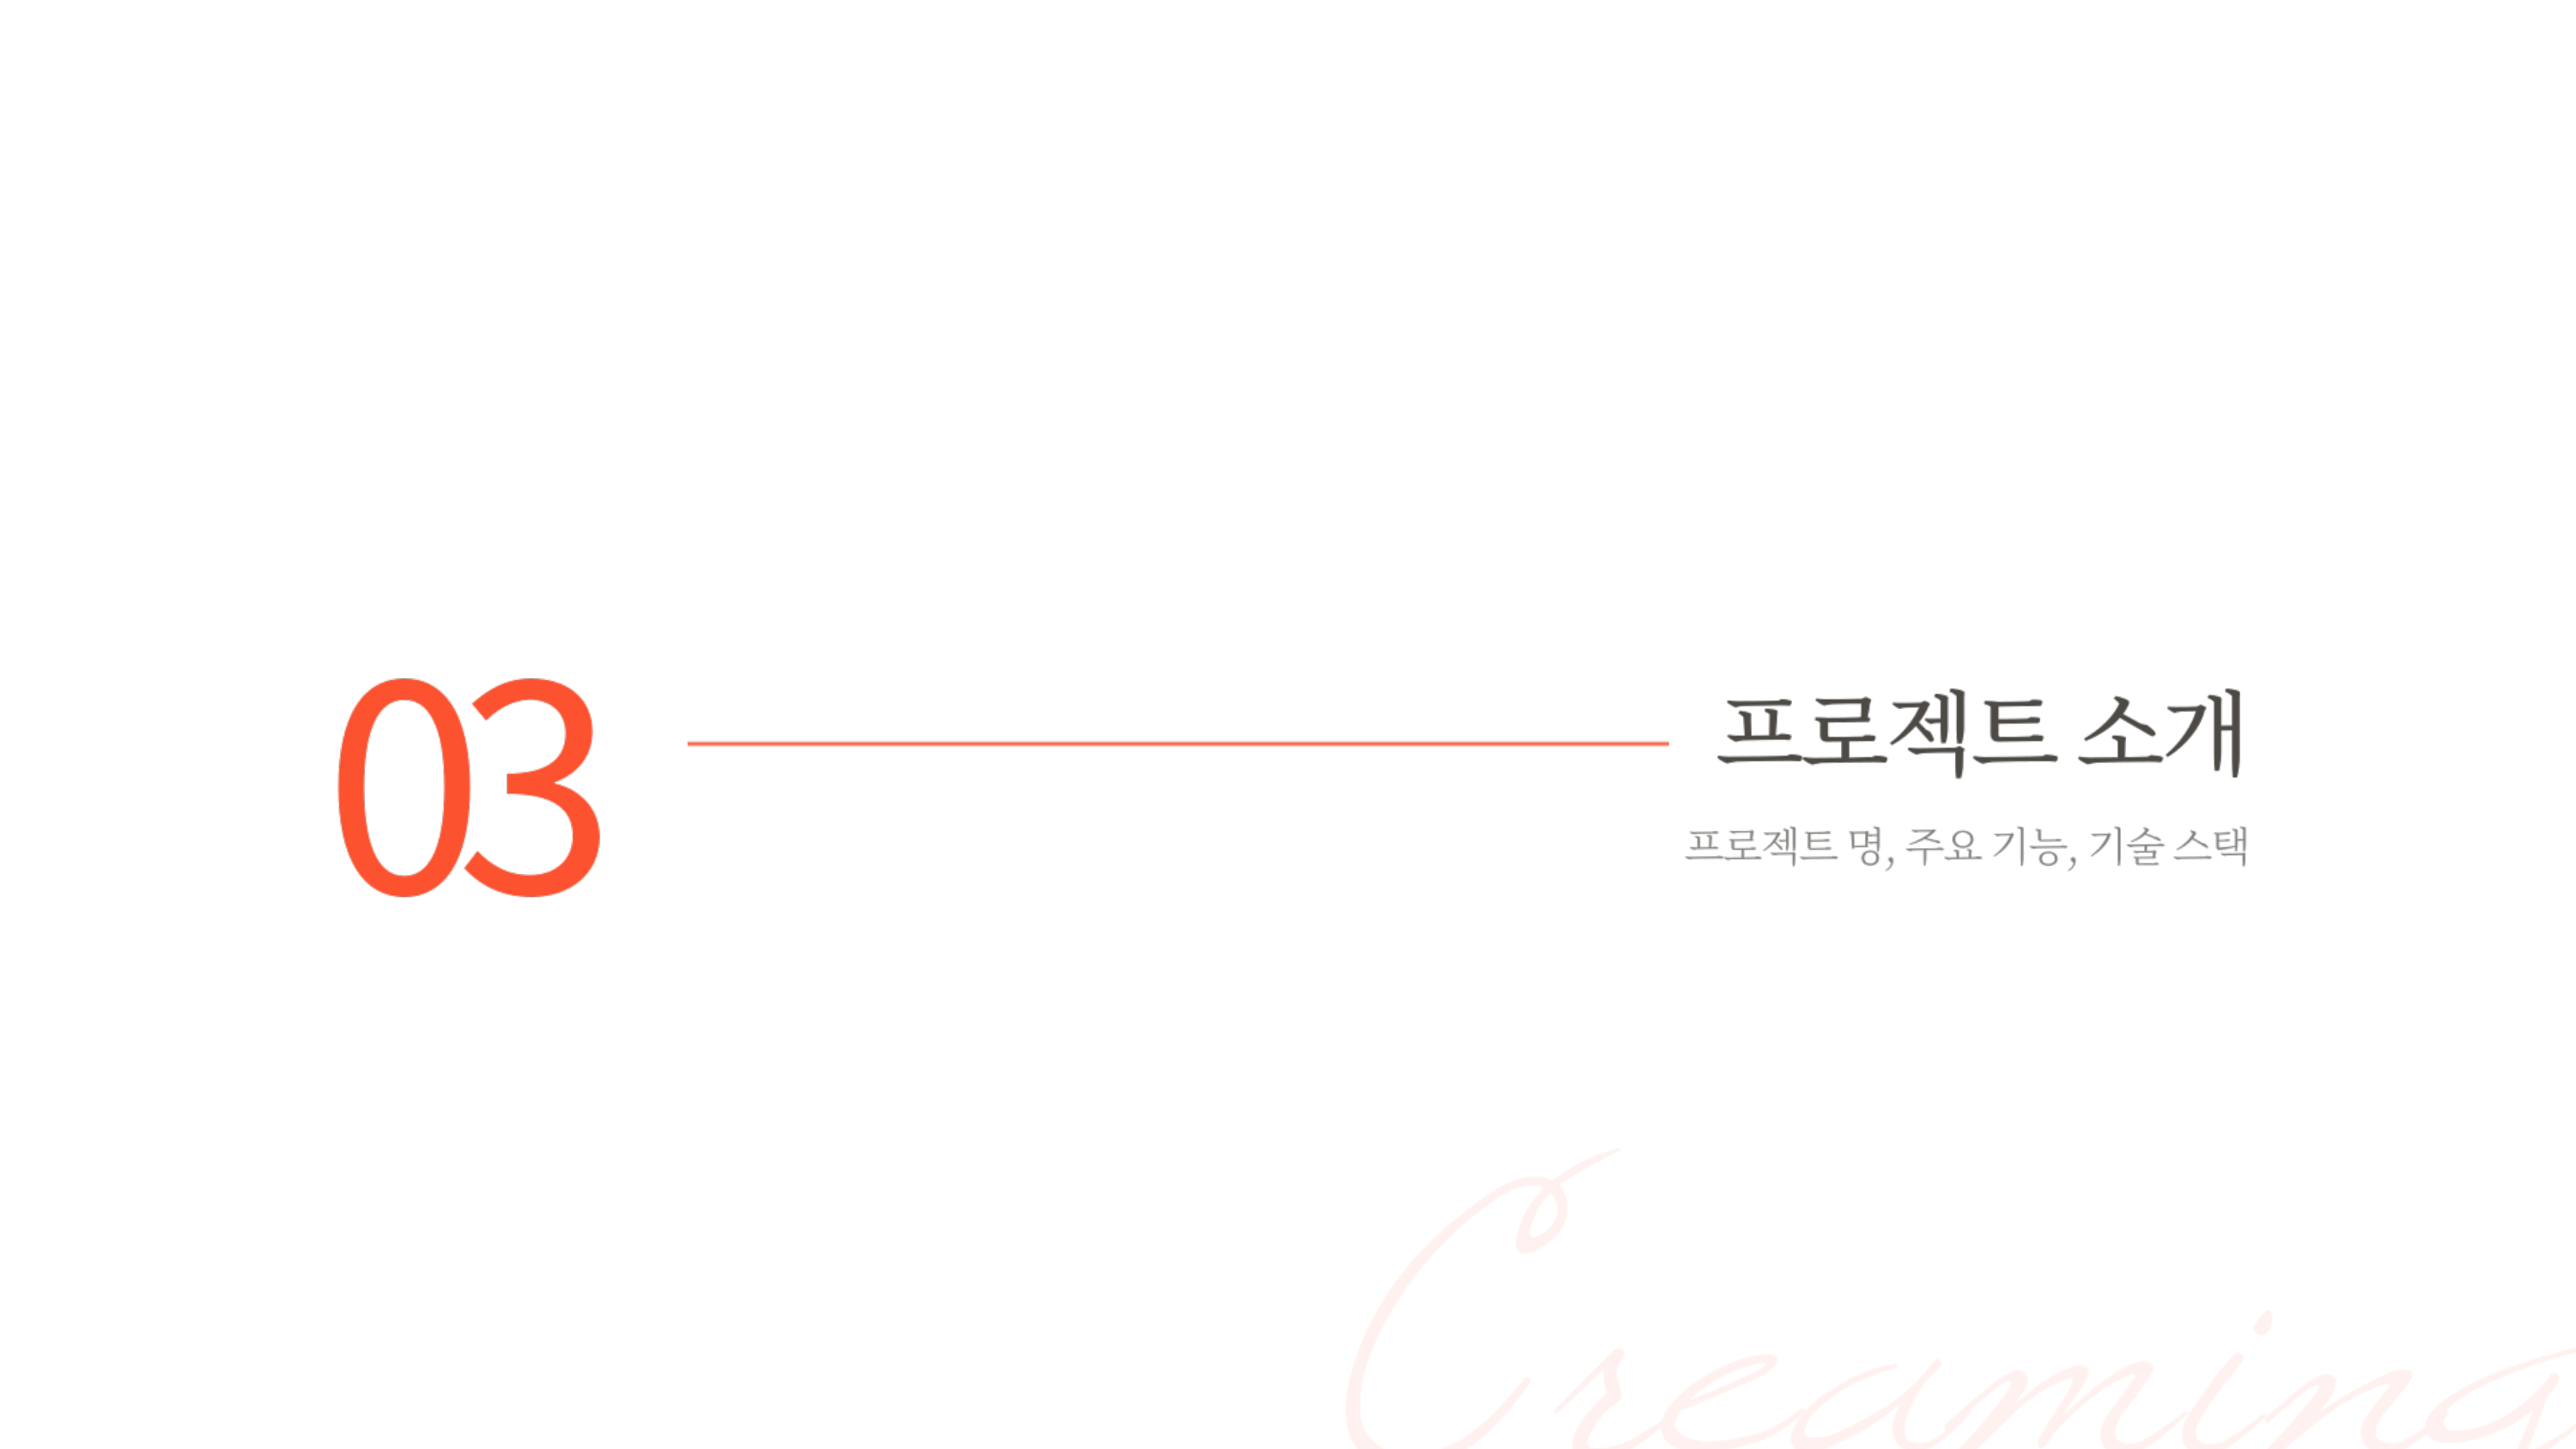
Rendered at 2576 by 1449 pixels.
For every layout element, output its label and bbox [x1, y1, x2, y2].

text_box [686, 737, 1669, 750]
picture [282, 529, 2576, 1449]
picture [1315, 649, 2298, 890]
